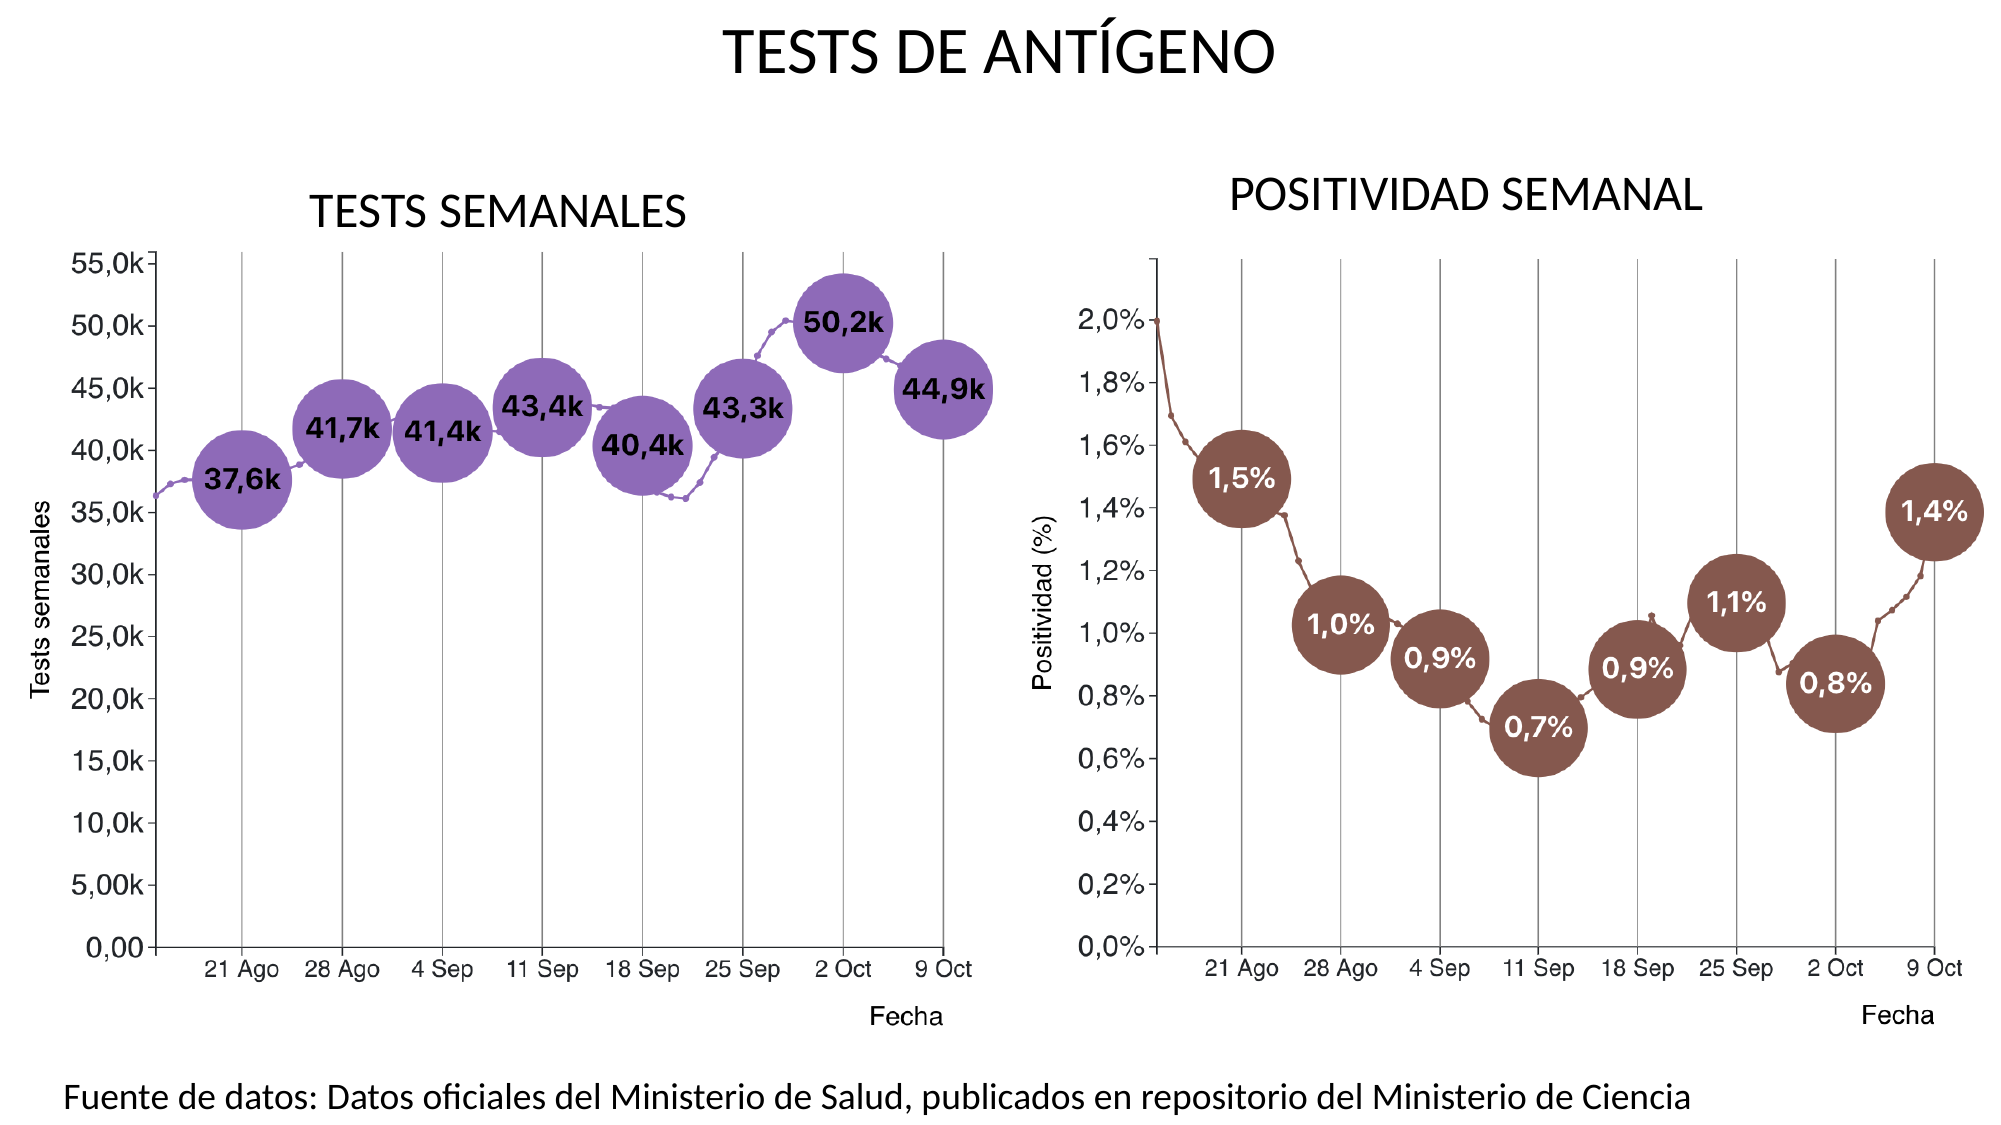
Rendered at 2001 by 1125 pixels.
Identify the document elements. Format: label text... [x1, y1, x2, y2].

text_box TESTS DE ANTÍGENO [708, 0, 1292, 95]
picture [1021, 245, 2000, 1034]
text_box TESTS SEMANALES [295, 170, 703, 245]
picture [20, 245, 1003, 1034]
text_box POSITIVIDAD SEMANAL [1214, 152, 1719, 228]
